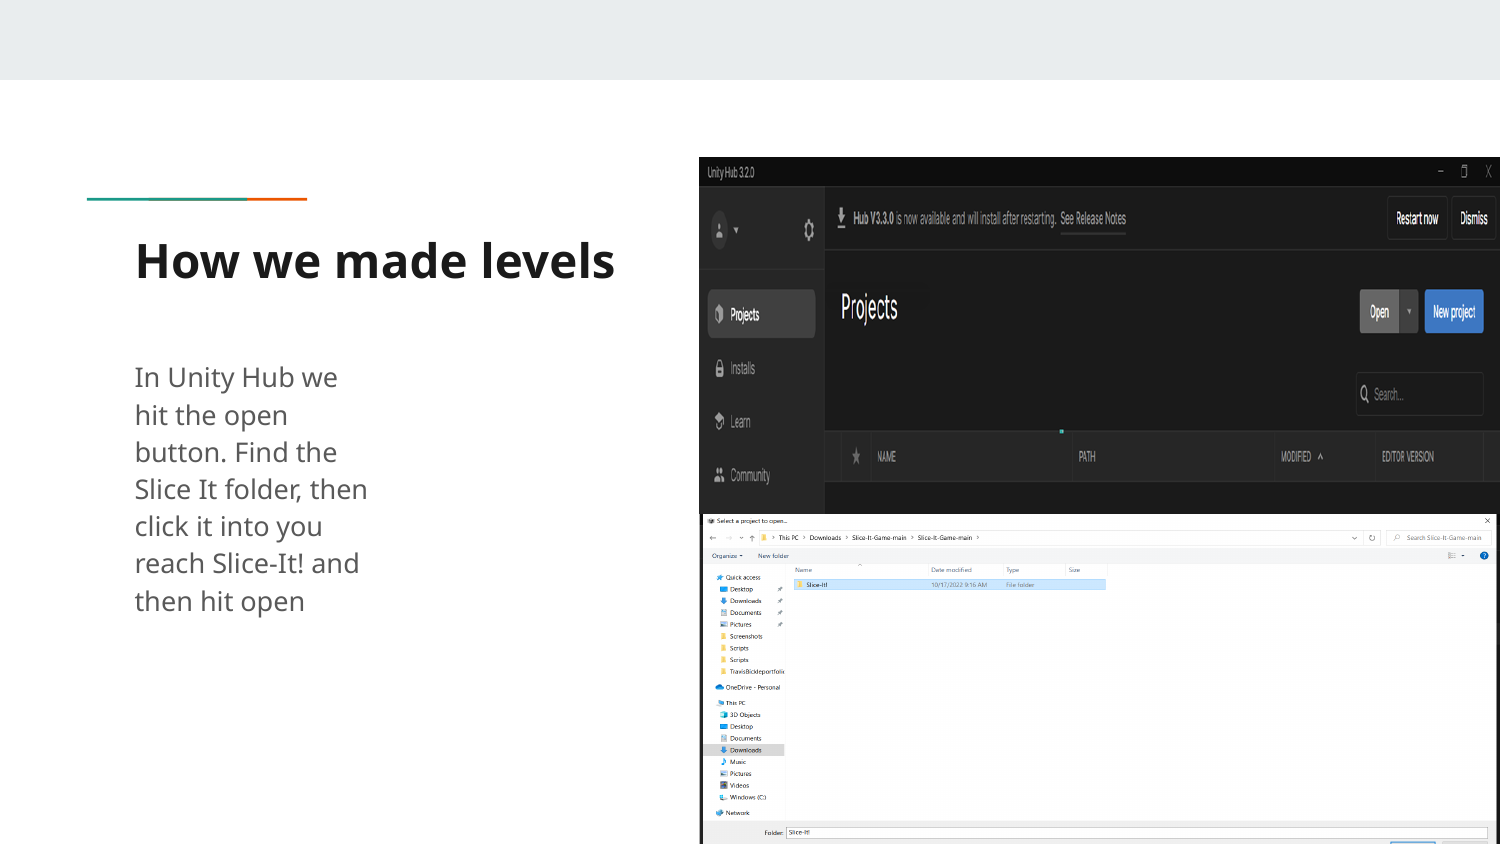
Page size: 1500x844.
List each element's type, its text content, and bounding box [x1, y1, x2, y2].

list In Unity Hub we hit the open button. Find the Slice It folder, then click it into you reach Slice-It! and then hit open [119, 341, 386, 712]
picture [699, 156, 1500, 844]
title How we made levels [119, 216, 694, 305]
